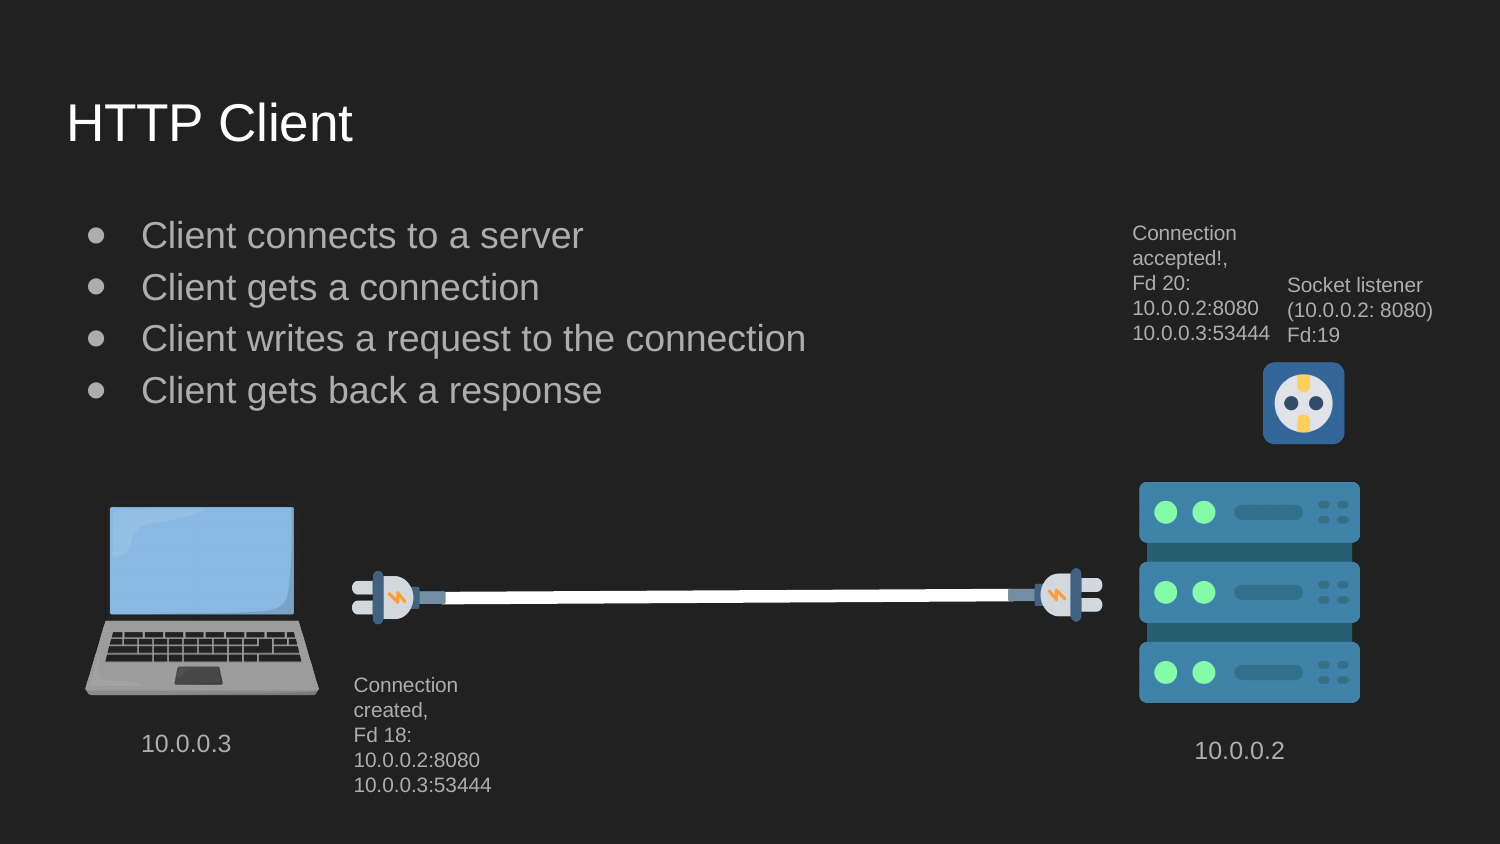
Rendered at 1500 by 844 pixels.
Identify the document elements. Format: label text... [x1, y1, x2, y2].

text_box 10.0.0.2 [1179, 736, 1308, 783]
text_box Connection accepted!, Fd 20: 10.0.0.2:8080 10.0.0.3:53444 [1117, 204, 1330, 353]
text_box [441, 594, 1013, 599]
text_box Connection created, Fd 18: 10.0.0.2:8080 10.0.0.3:53444 [338, 656, 551, 806]
text_box 10.0.0.3 [126, 736, 254, 776]
text_box Socket listener (10.0.0.2: 8080) Fd:19 [1272, 257, 1484, 321]
picture [993, 535, 1106, 649]
list Client connects to a server Client gets a connection Client writes a request to the connection Client gets back a response [51, 189, 1449, 750]
picture [1121, 465, 1366, 727]
picture [1260, 352, 1351, 455]
picture [347, 543, 460, 657]
title HTTP Client [51, 72, 1449, 167]
picture [57, 483, 323, 727]
